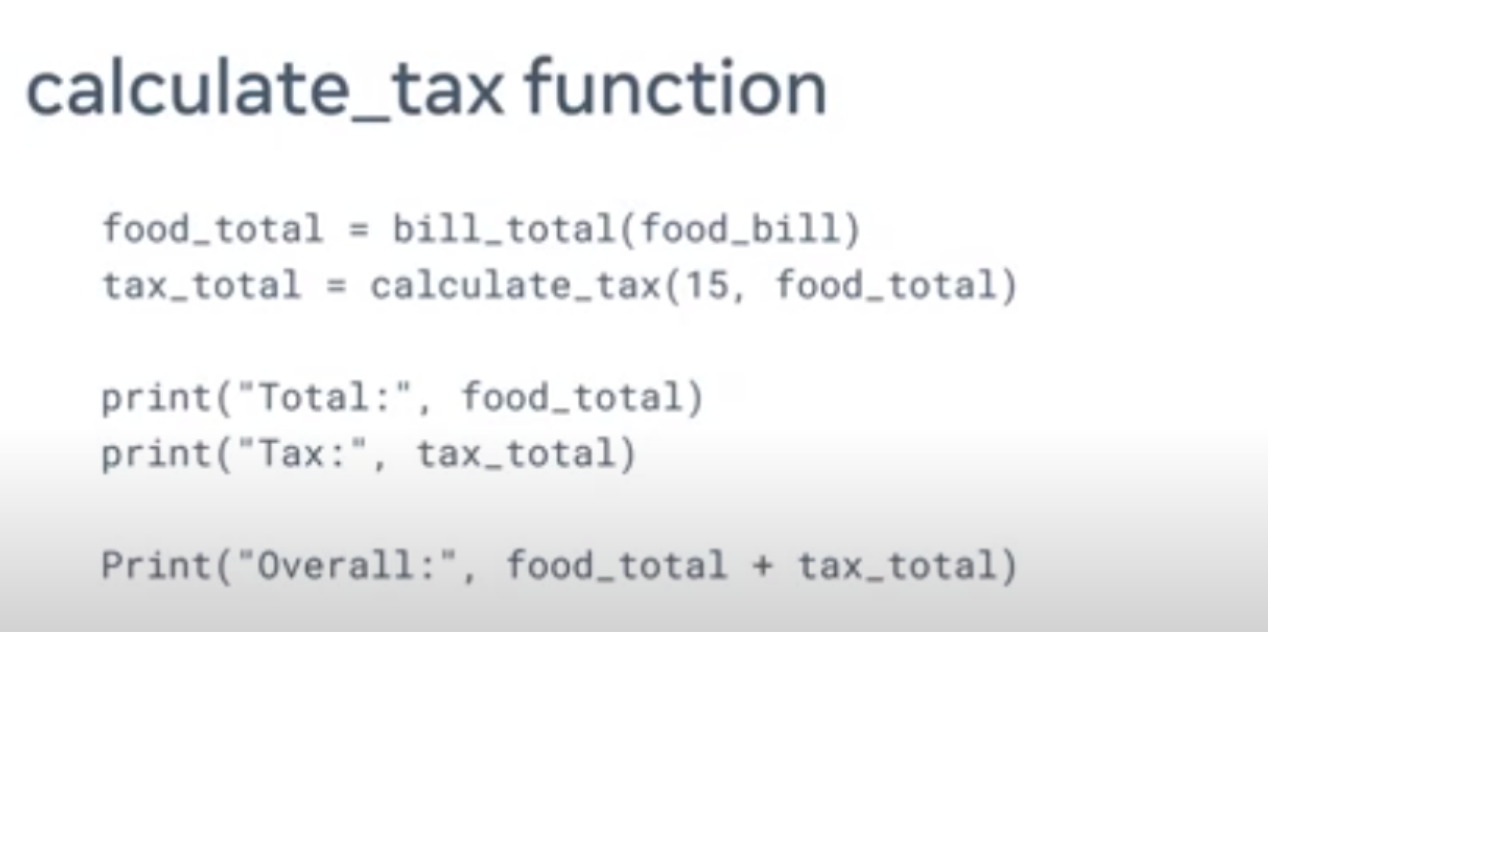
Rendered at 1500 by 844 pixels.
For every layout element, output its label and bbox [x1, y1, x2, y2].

picture [0, 0, 1268, 632]
